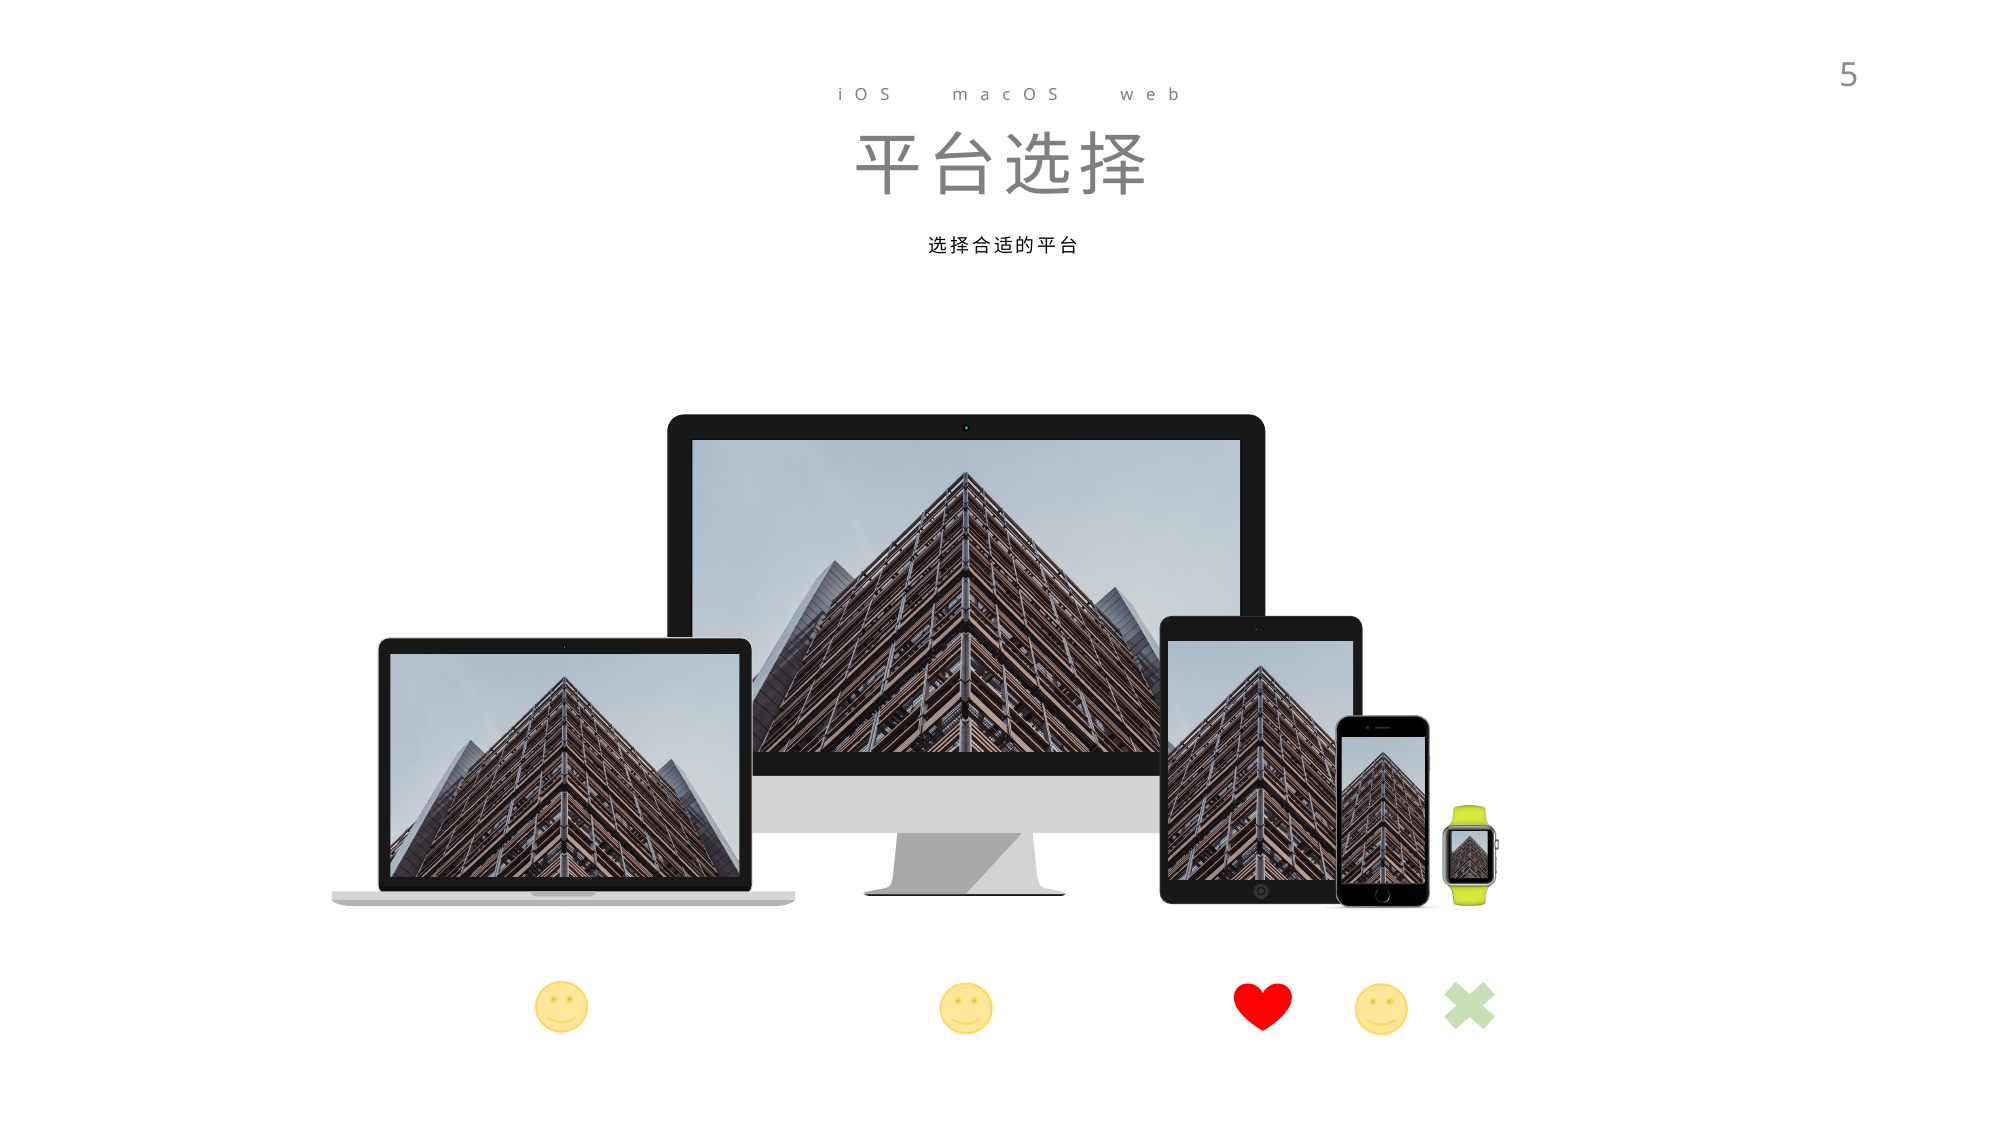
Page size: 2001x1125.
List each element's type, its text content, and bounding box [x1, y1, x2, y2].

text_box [667, 414, 1266, 636]
text_box [1233, 983, 1292, 1031]
slide_number 5 [1824, 57, 1862, 96]
picture [692, 440, 1241, 752]
picture [1168, 641, 1499, 926]
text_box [795, 752, 1159, 896]
text_box [939, 982, 993, 1035]
picture [390, 654, 740, 877]
text_box iOS macOS web [743, 76, 1258, 111]
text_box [331, 636, 795, 907]
text_box [1444, 981, 1495, 1030]
text_box 选择合适的平台 [402, 214, 1605, 264]
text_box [1159, 615, 1363, 905]
text_box [534, 980, 589, 1033]
text_box 平台选择 [516, 113, 1484, 212]
text_box [1354, 983, 1408, 1035]
